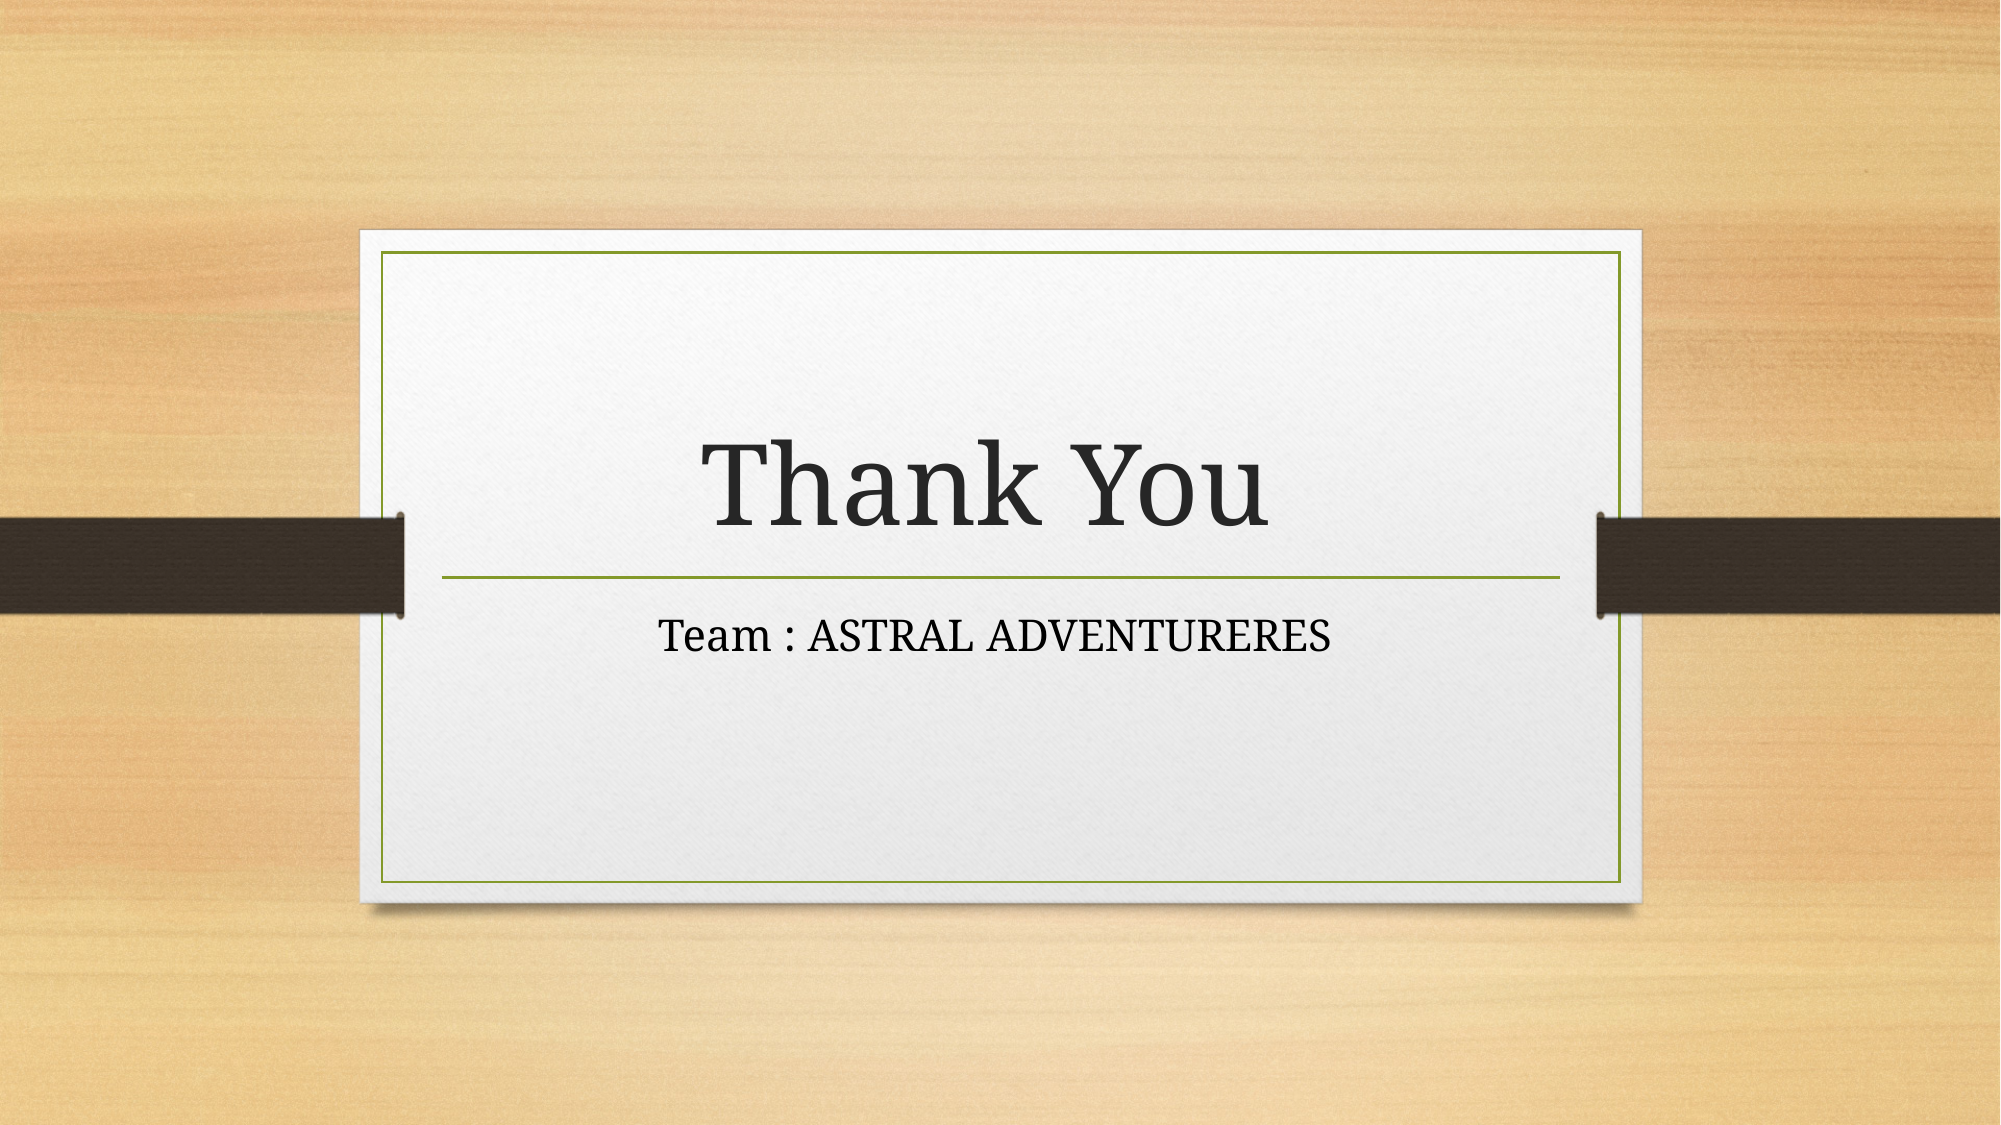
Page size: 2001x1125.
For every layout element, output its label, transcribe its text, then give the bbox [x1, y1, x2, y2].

picture [0, 0, 2001, 1125]
title Thank You [441, 306, 1560, 556]
subtitle Team : ASTRAL ADVENTURERES [441, 600, 1560, 817]
